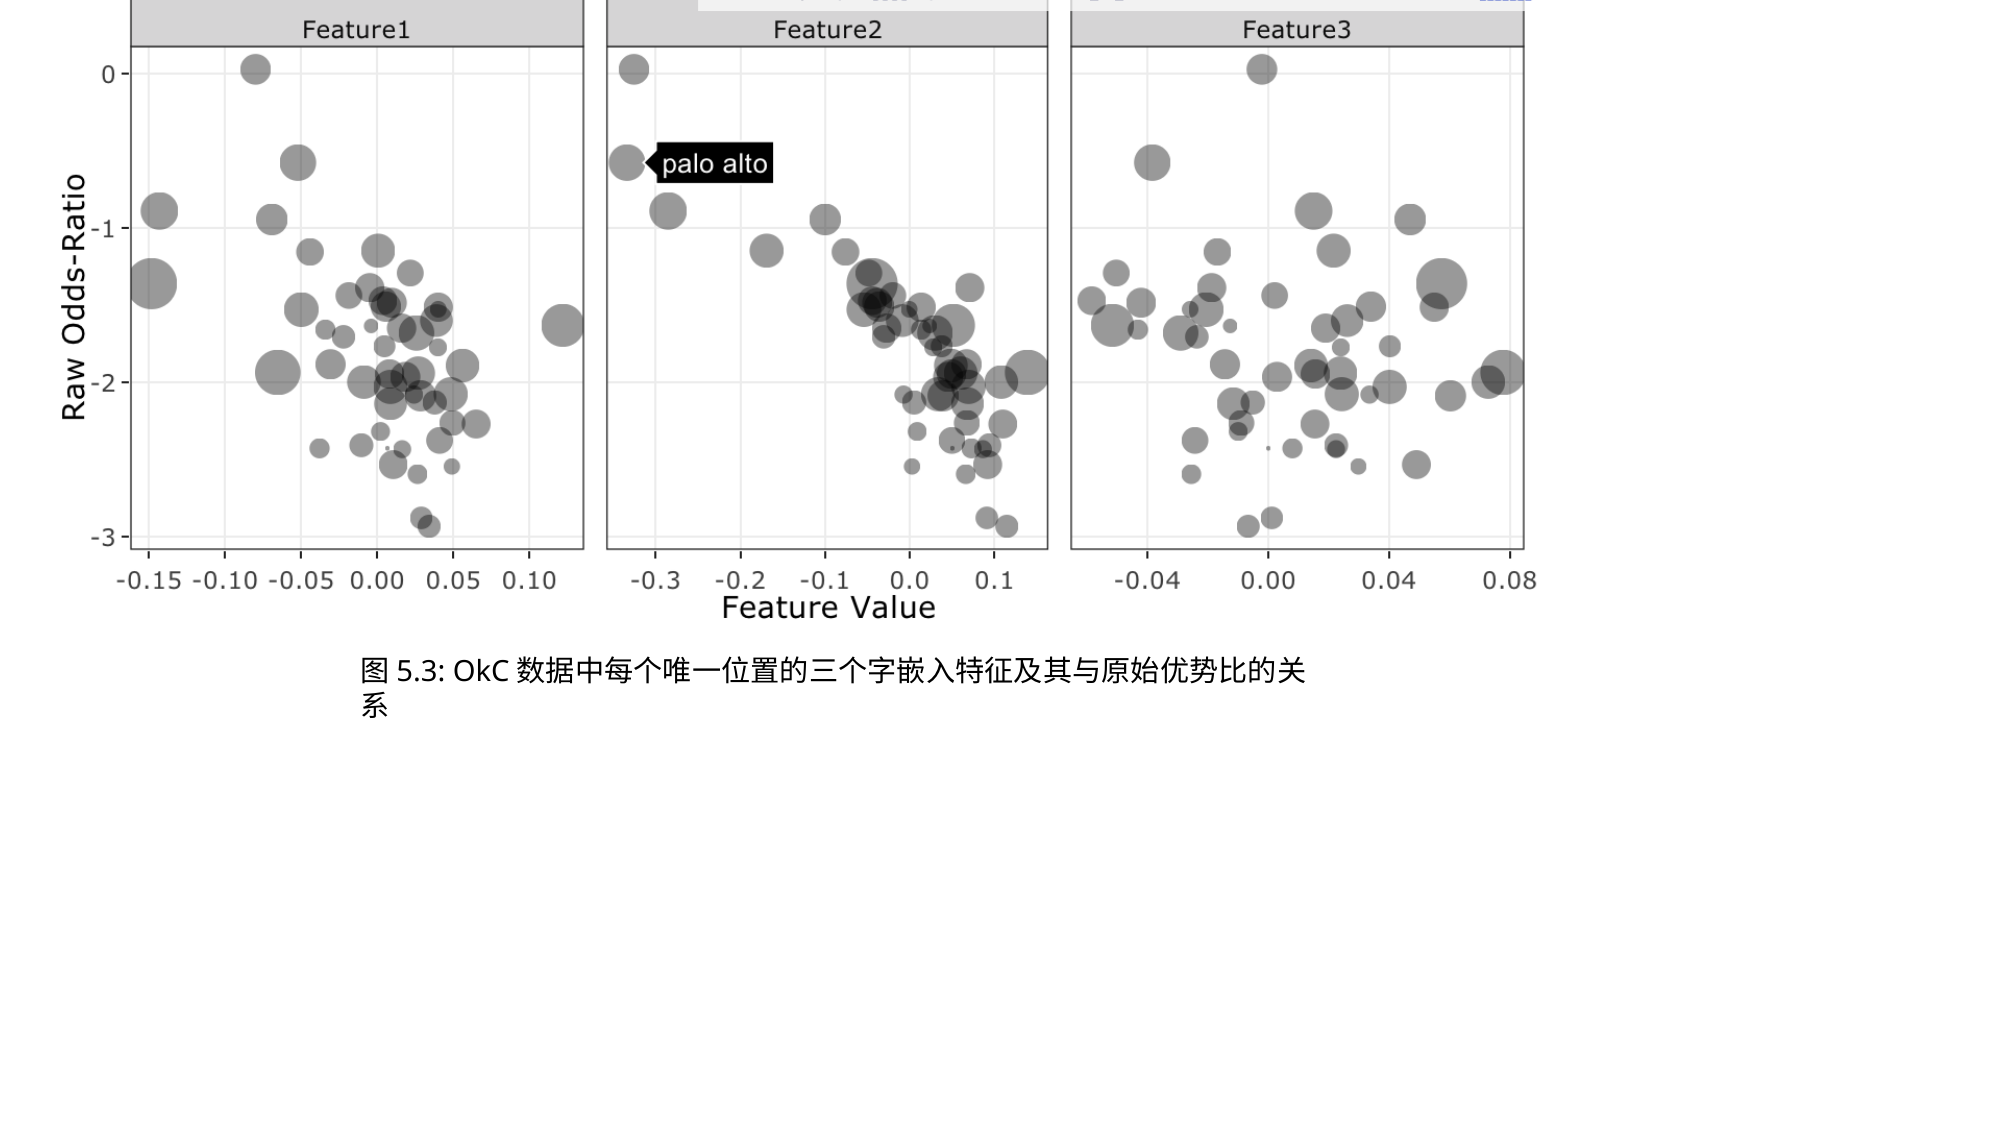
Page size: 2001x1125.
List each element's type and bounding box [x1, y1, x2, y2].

text_box [33, 0, 1555, 696]
